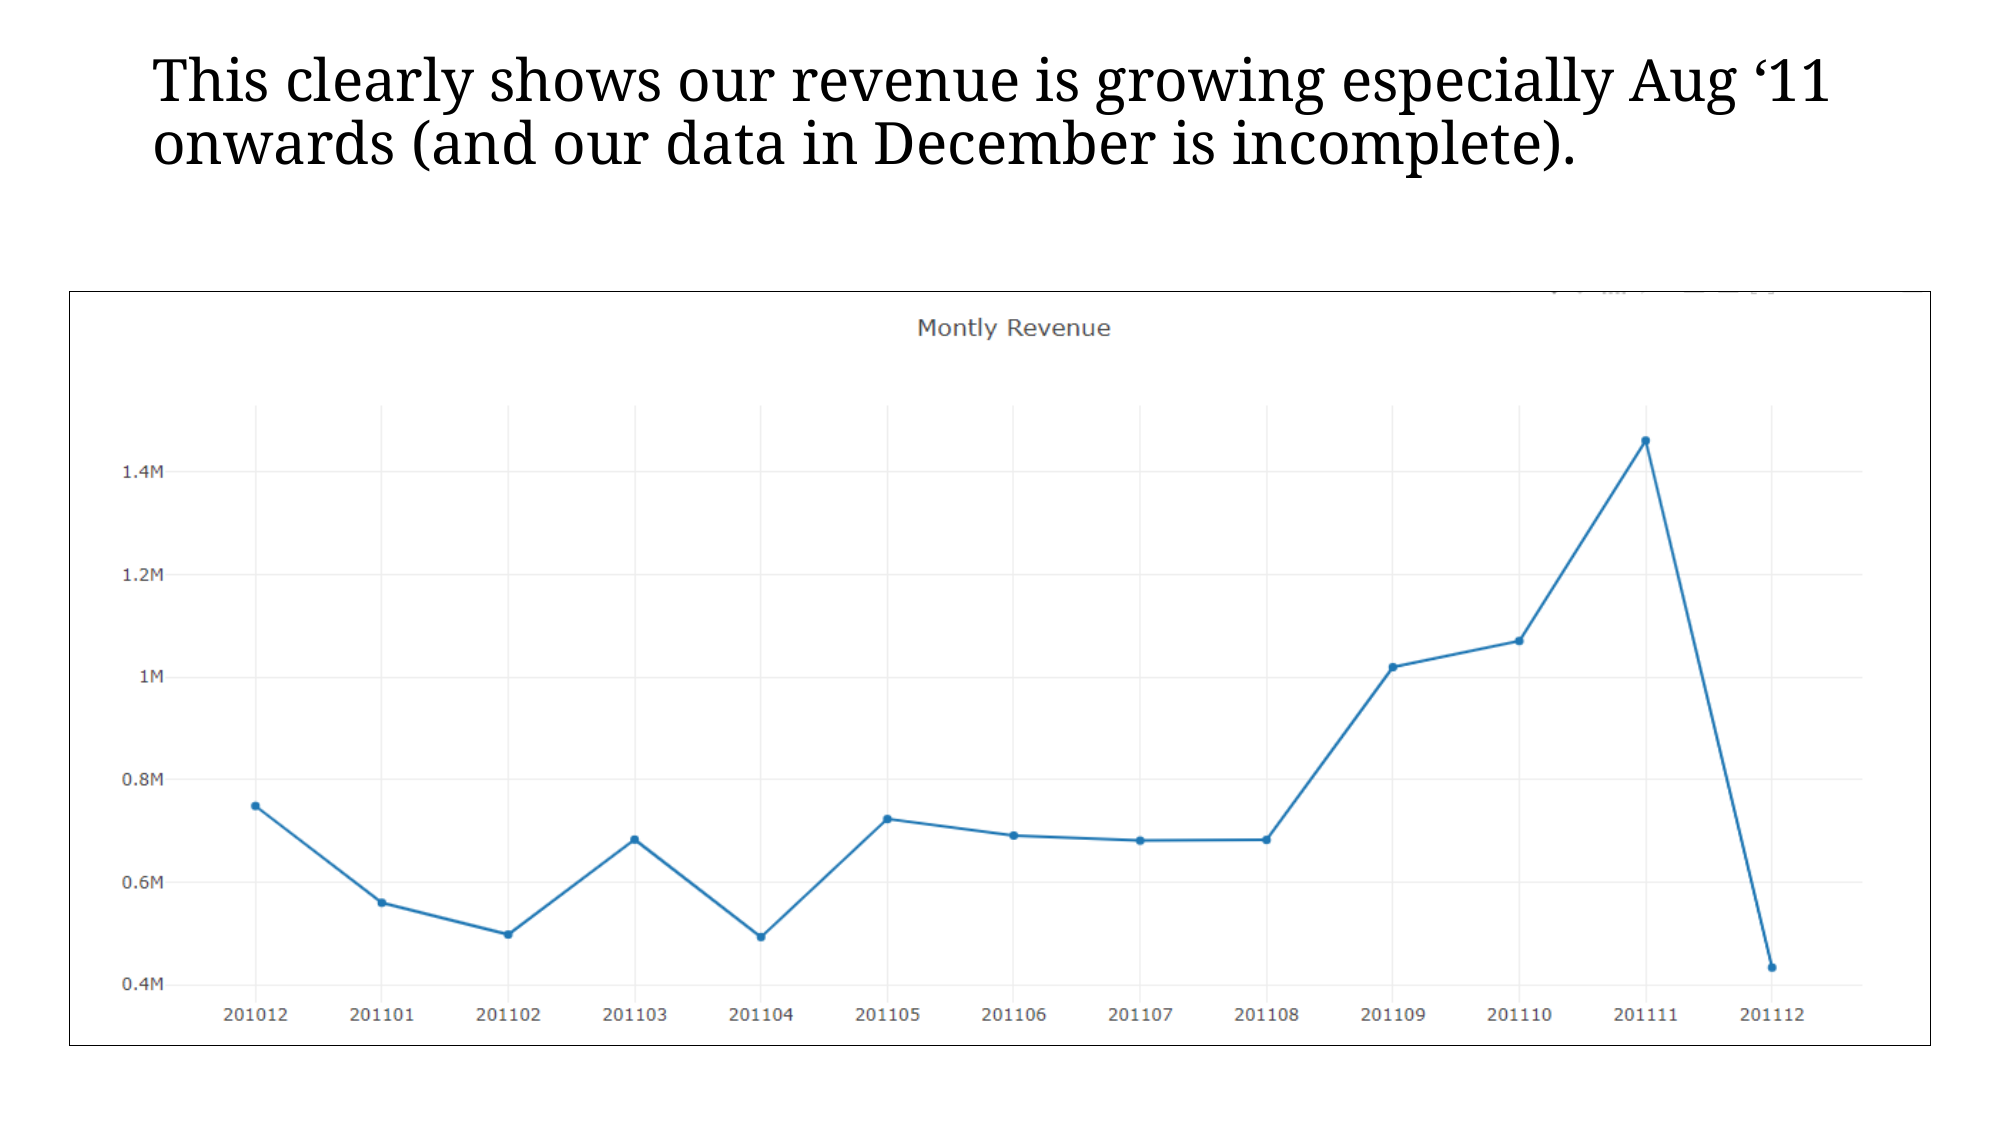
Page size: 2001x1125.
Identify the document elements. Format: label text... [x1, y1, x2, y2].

picture [69, 291, 1931, 1046]
list This clearly shows our revenue is growing especially Aug ‘11 onwards (and our data in December is incomplete). [137, 43, 1863, 291]
